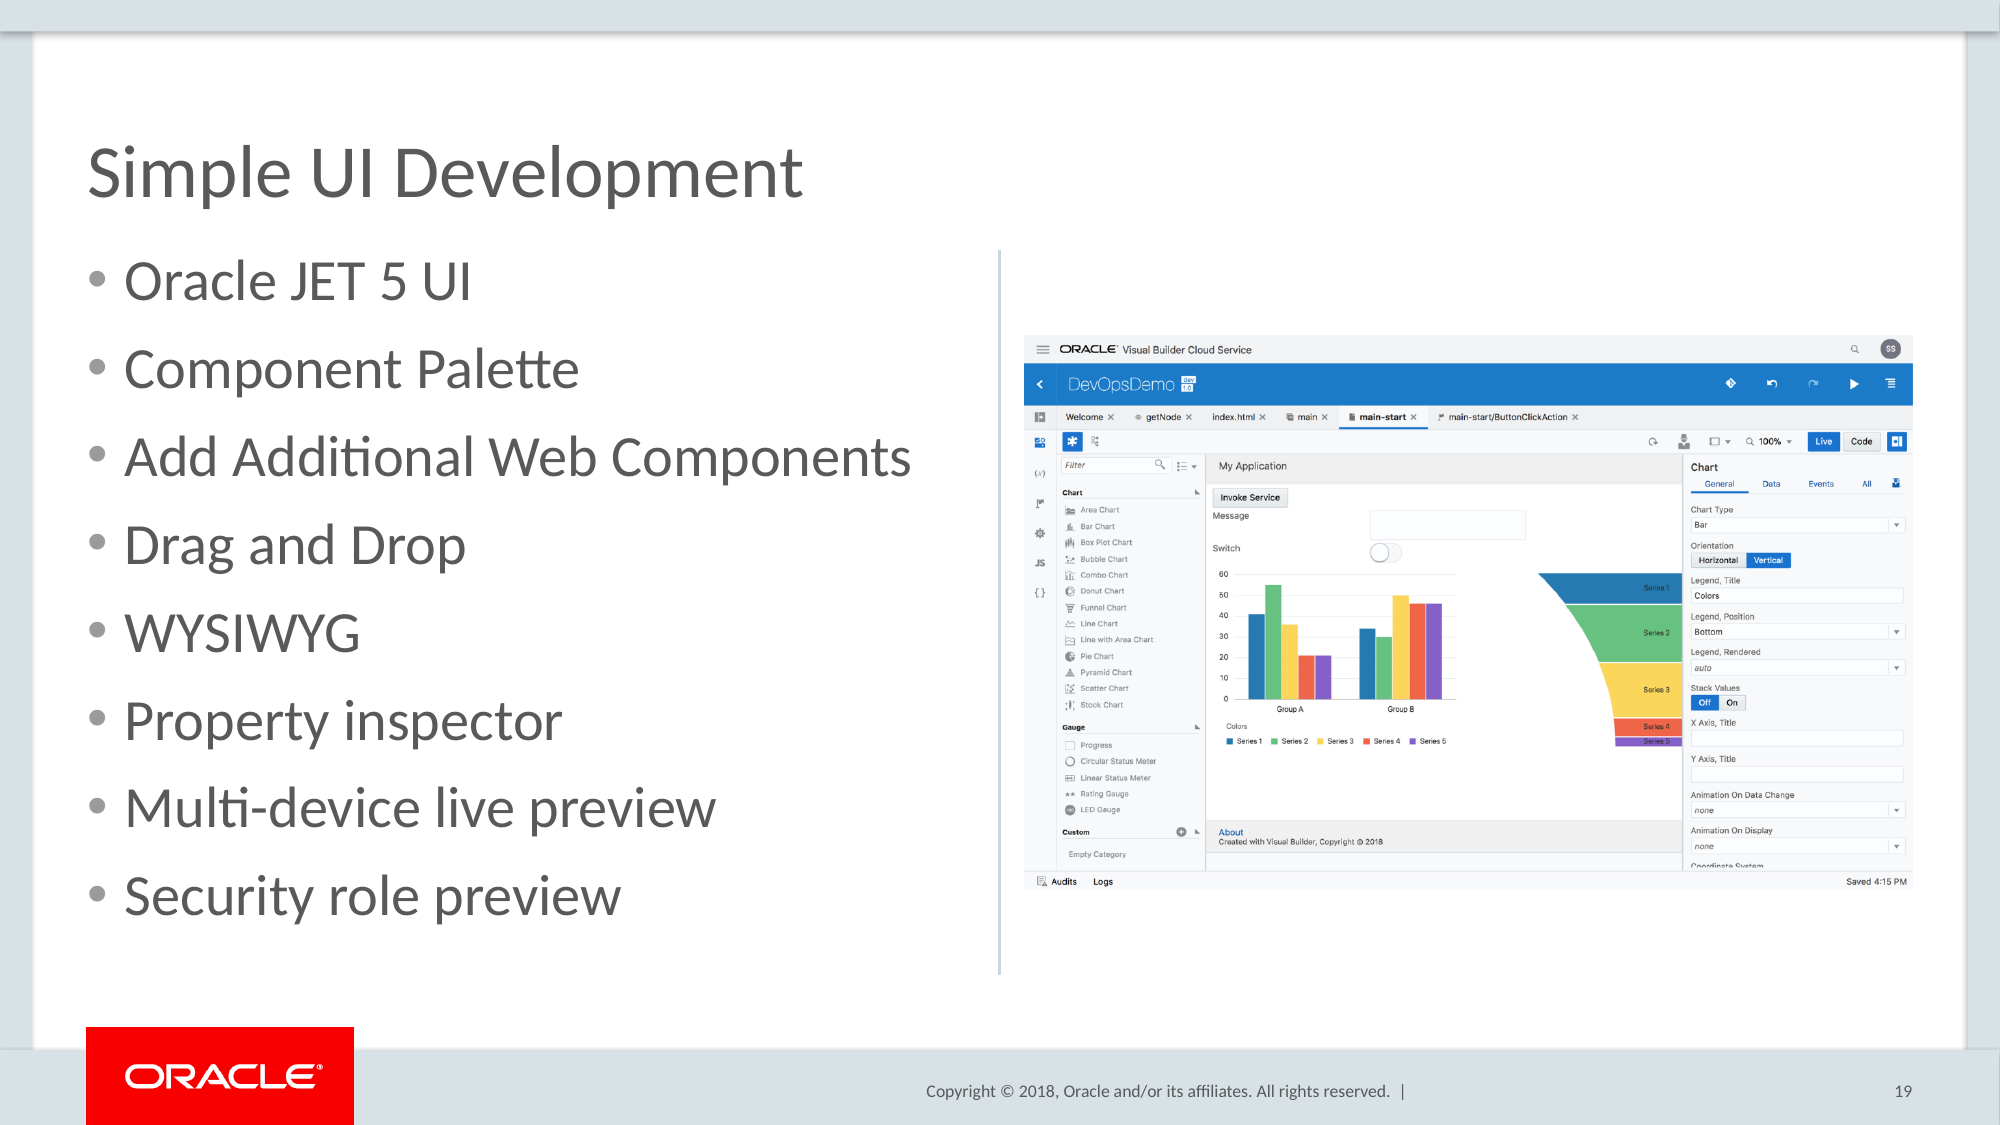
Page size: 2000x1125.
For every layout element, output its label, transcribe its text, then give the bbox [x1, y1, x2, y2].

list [1024, 249, 1913, 976]
title Simple UI Development [87, 66, 1913, 213]
list Oracle JET 5 UI Component Palette Add Additional Web Components Drag and Drop WYSIWYG Property inspector Multi-device live preview Security role preview [87, 249, 975, 975]
slide_number 19 [1857, 1075, 1913, 1106]
picture [86, 1027, 354, 1125]
